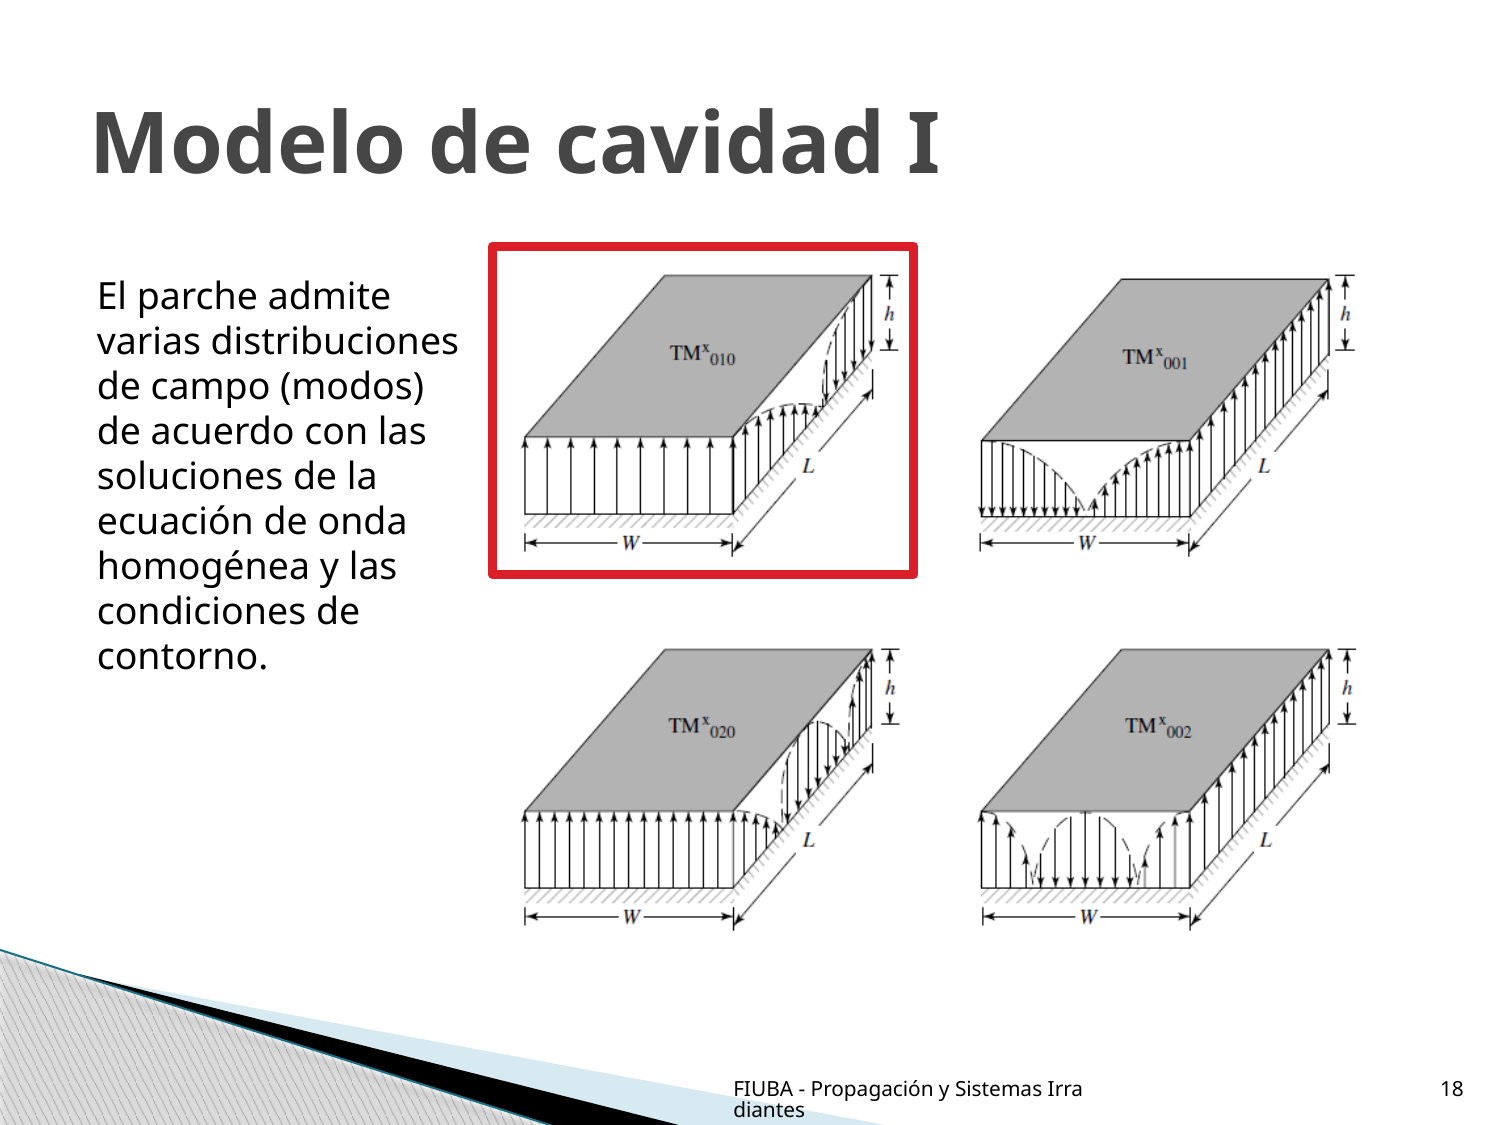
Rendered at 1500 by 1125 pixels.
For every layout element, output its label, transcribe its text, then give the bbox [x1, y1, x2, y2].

slide_number 18 [1418, 1051, 1479, 1112]
footer FIUBA - Propagación y Sistemas Irradiantes [718, 1051, 1105, 1112]
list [510, 242, 1372, 986]
text_box [488, 242, 510, 579]
text_box El parche admite varias distribuciones de campo (modos) de acuerdo con las soluciones de la ecuación de onda homogénea y las condiciones de contorno. [82, 264, 493, 685]
title Modelo de cavidad I [75, 45, 1425, 233]
